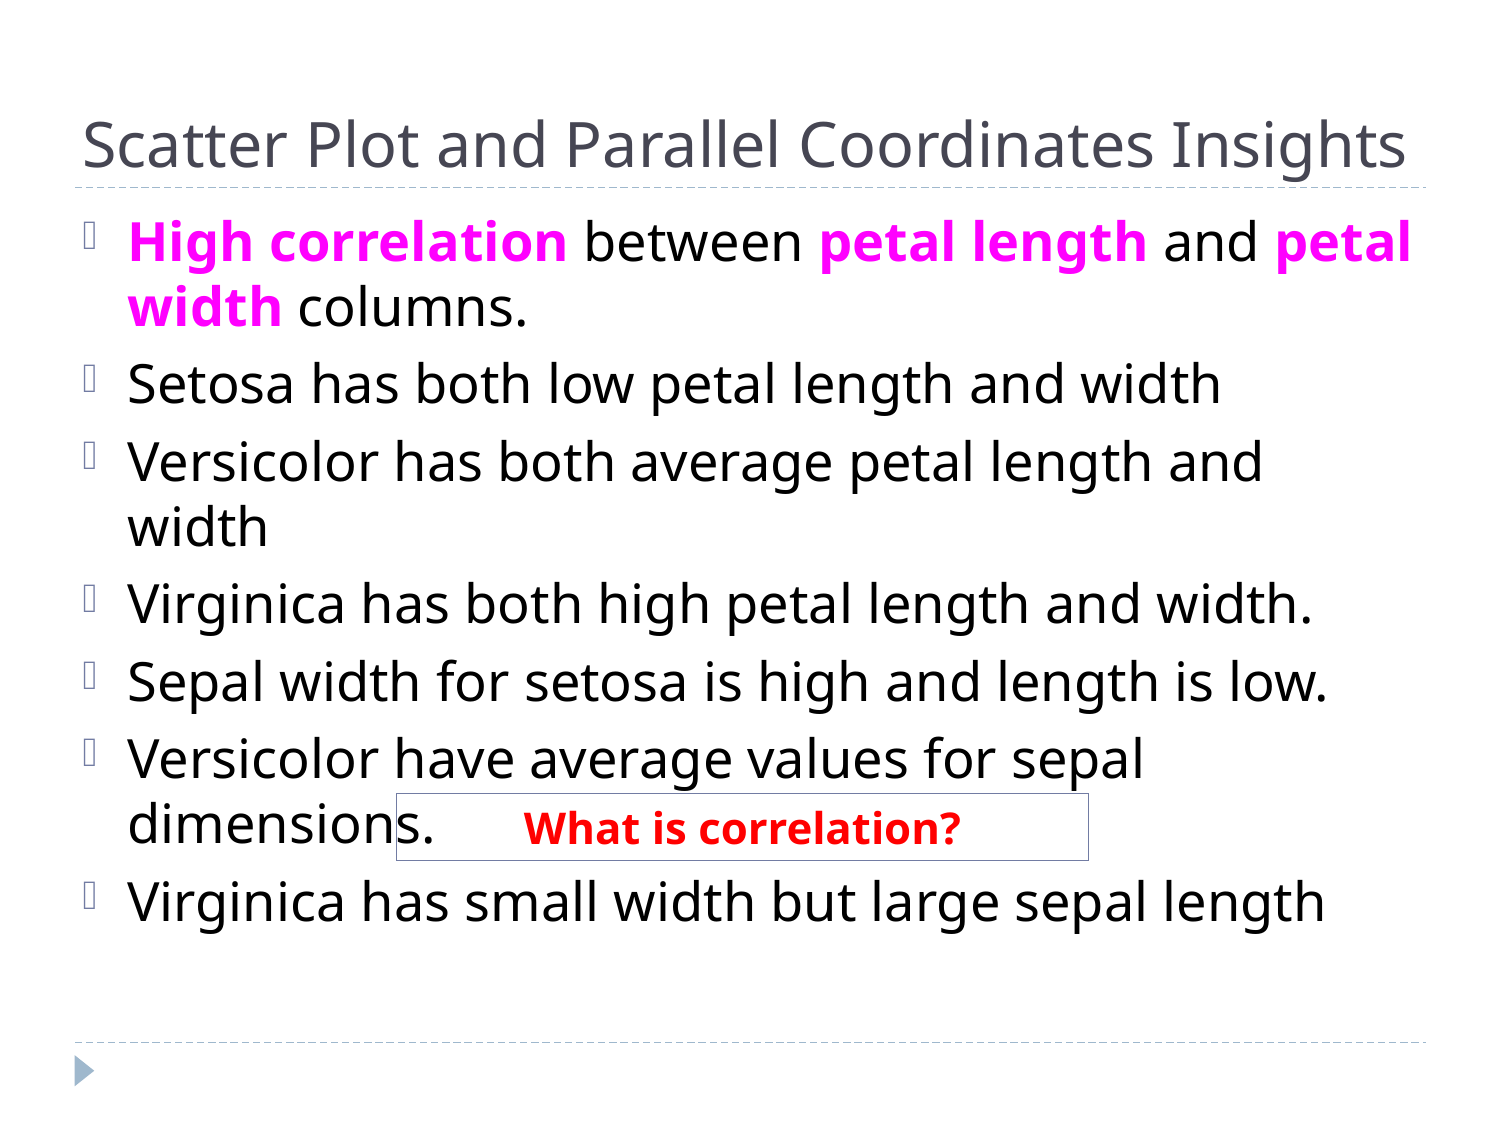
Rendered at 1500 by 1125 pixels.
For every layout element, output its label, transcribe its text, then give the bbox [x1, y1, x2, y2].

text_box What is correlation? [396, 793, 1089, 861]
list High correlation between petal length and petal width columns. Setosa has both low petal length and width Versicolor has both average petal length and width Virginica has both high petal length and width. Sepal width for setosa is high and length is low. Versicolor have average values for sepal dimensions. Virginica has small width but large sepal length [74, 199, 1426, 1011]
title Scatter Plot and Parallel Coordinates Insights [74, 24, 1426, 188]
